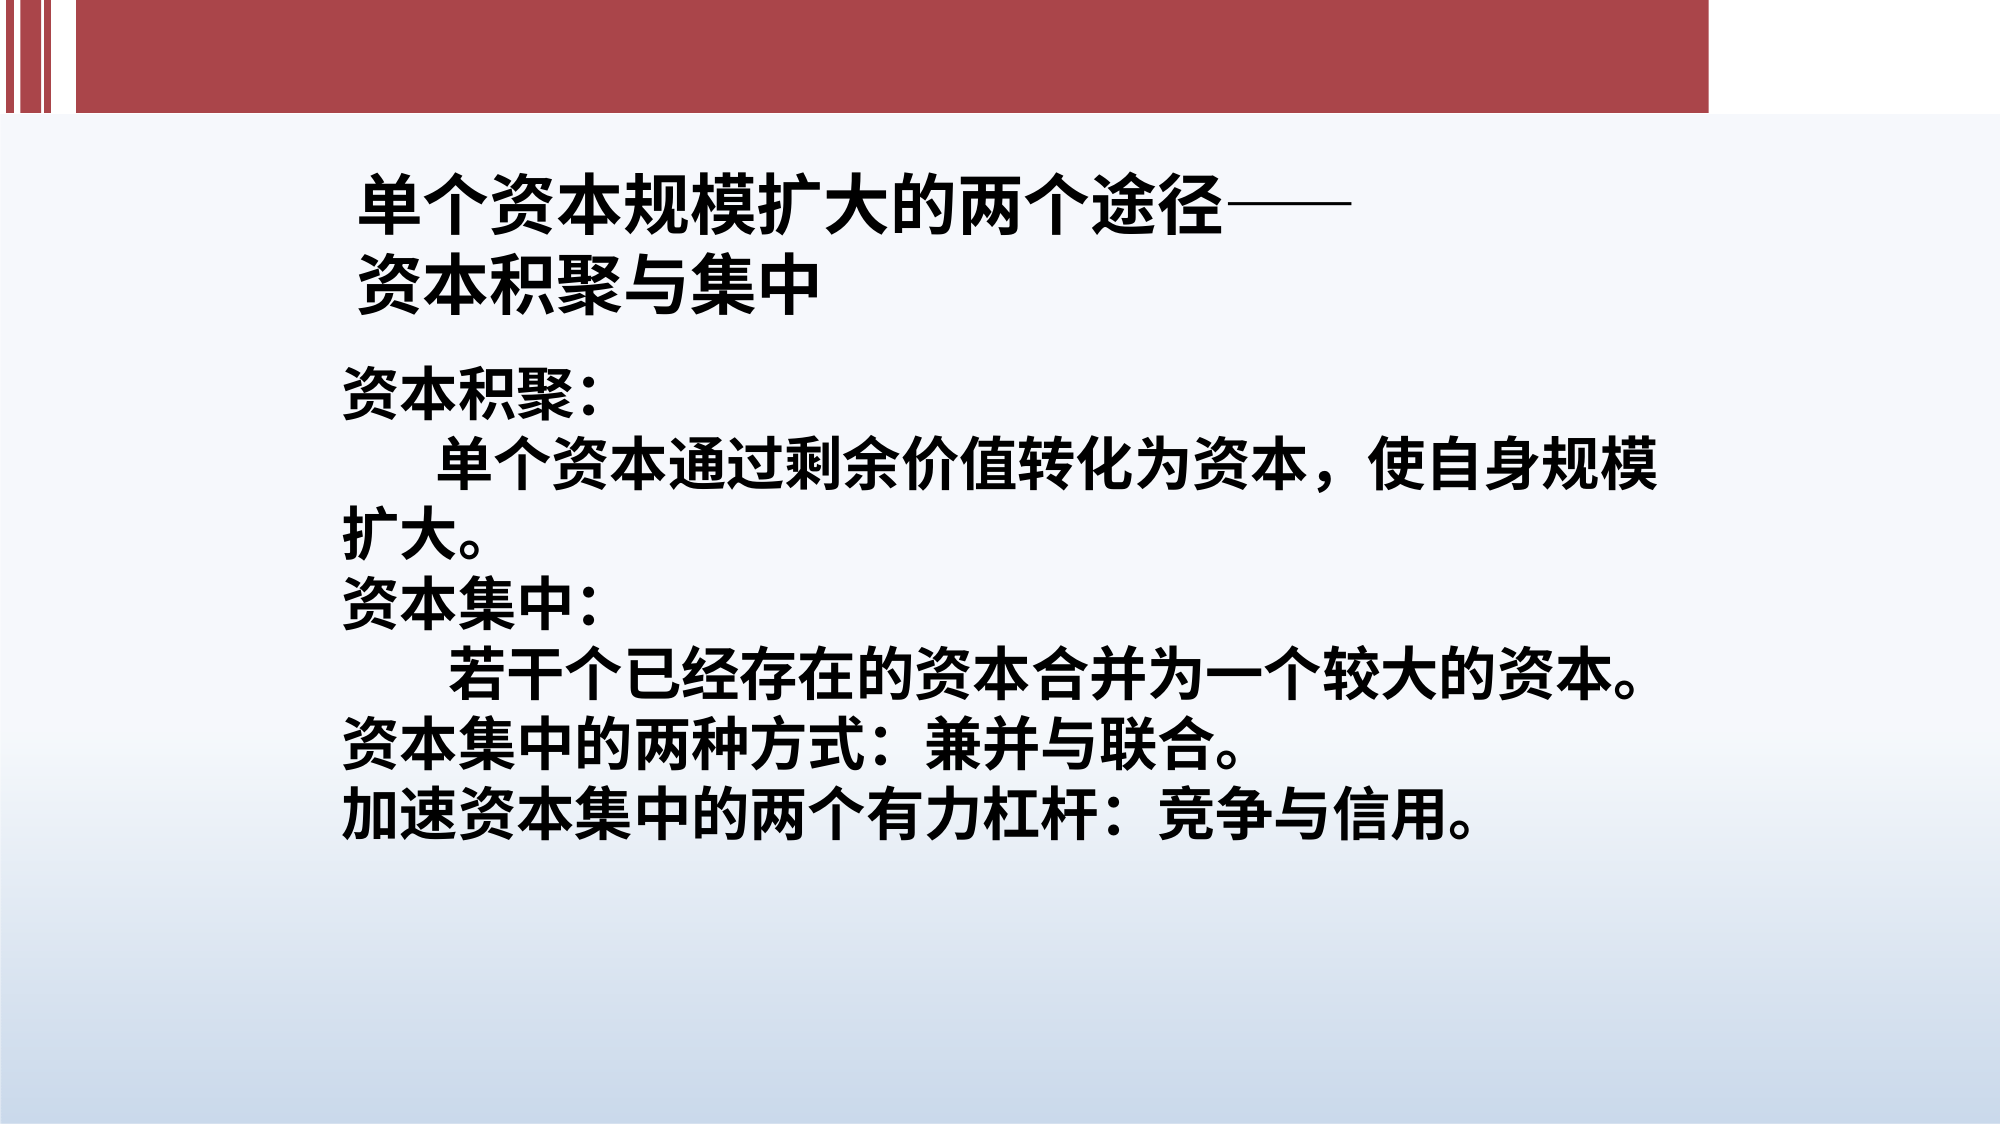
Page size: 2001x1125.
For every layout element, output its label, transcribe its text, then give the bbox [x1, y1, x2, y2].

list 资本积聚： 单个资本通过剩余价值转化为资本，使自身规模扩大。 资本集中： 若干个已经存在的资本合并为一个较大的资本。 资本集中的两种方式：兼并与联合。 加速资本集中的两个有力杠杆：竞争与信用。 [326, 350, 1699, 860]
text_box [0, 114, 2000, 1124]
title 单个资本规模扩大的两个途径—— 资本积聚与集中 [341, 155, 1428, 332]
